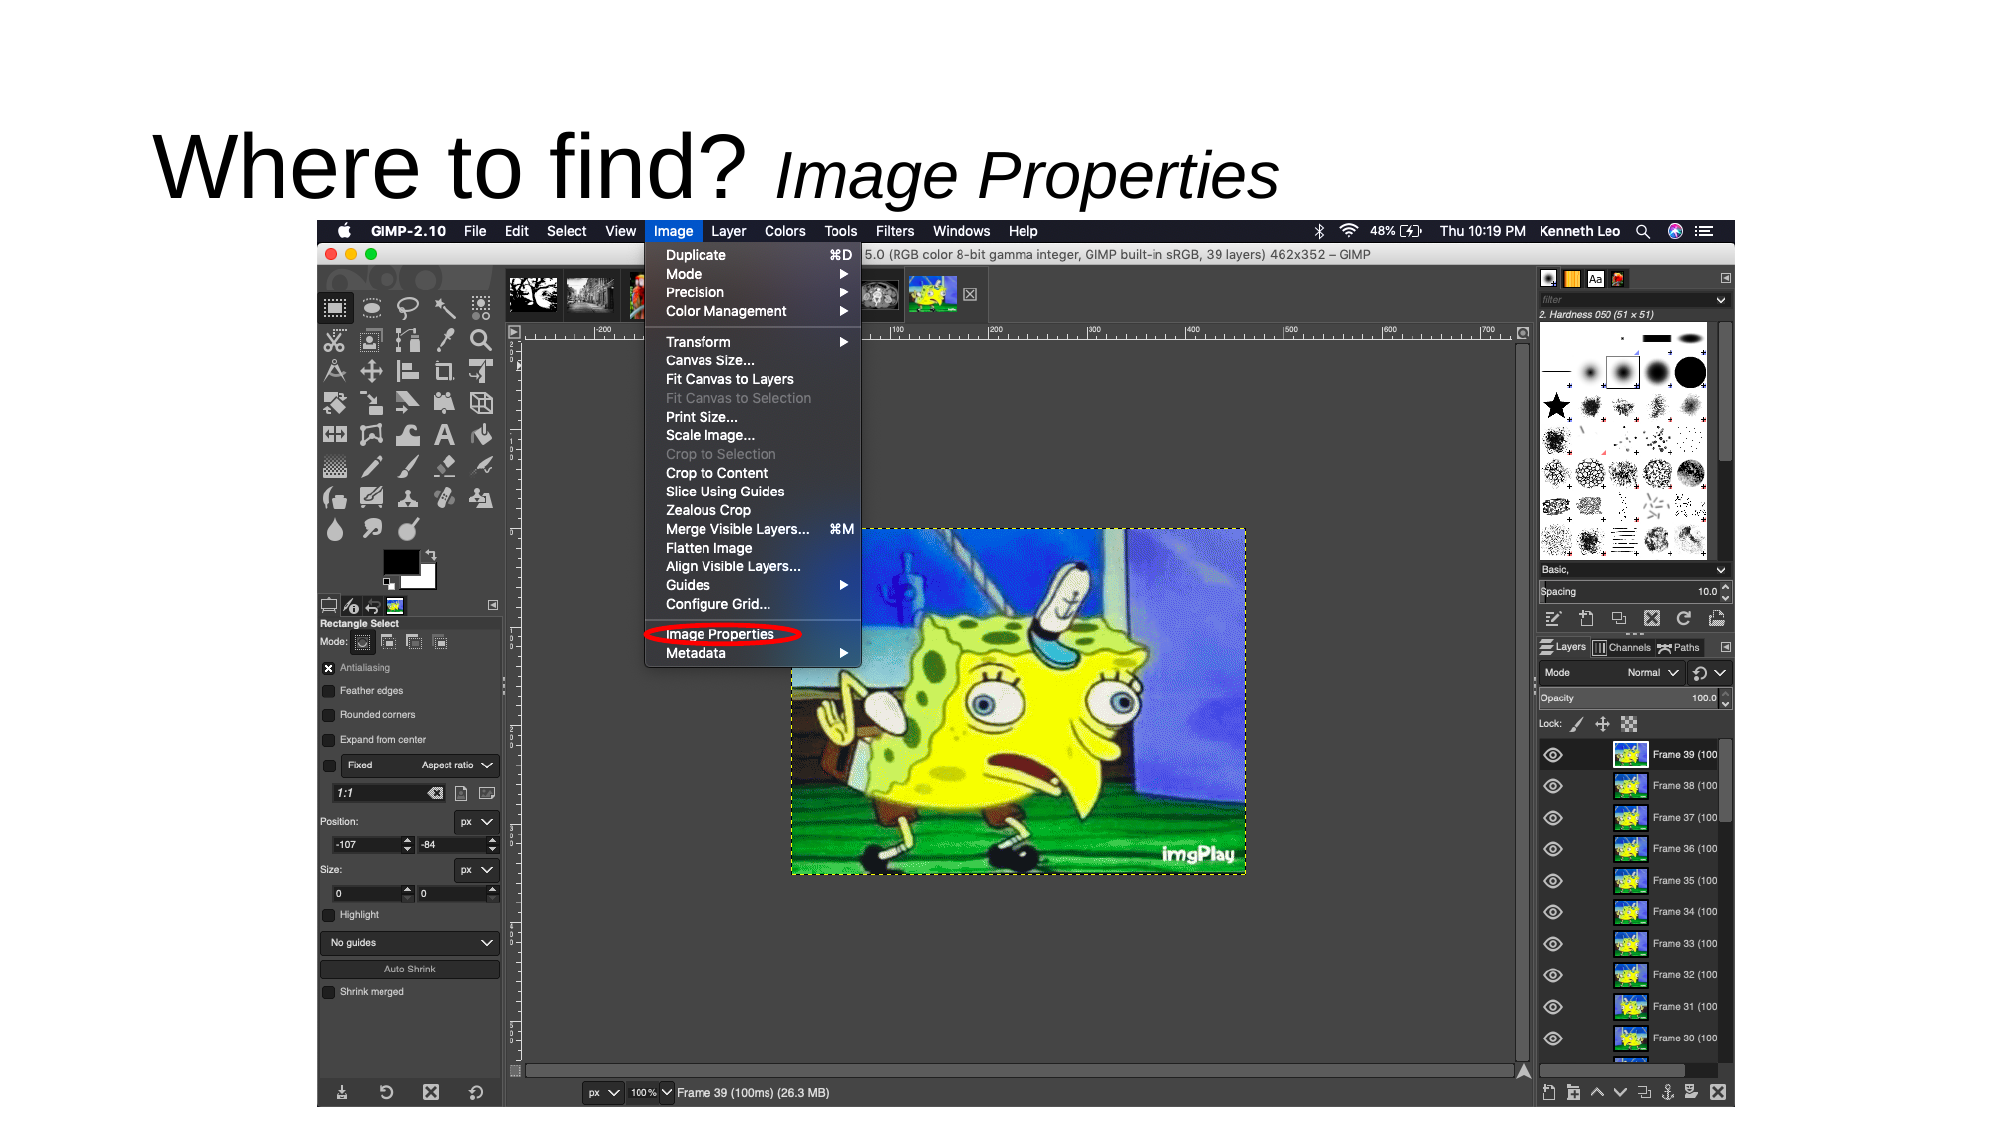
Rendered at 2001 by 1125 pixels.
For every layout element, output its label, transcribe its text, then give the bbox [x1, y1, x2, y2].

title Where to find? Image Properties [137, 59, 1863, 278]
picture [317, 220, 1735, 1107]
